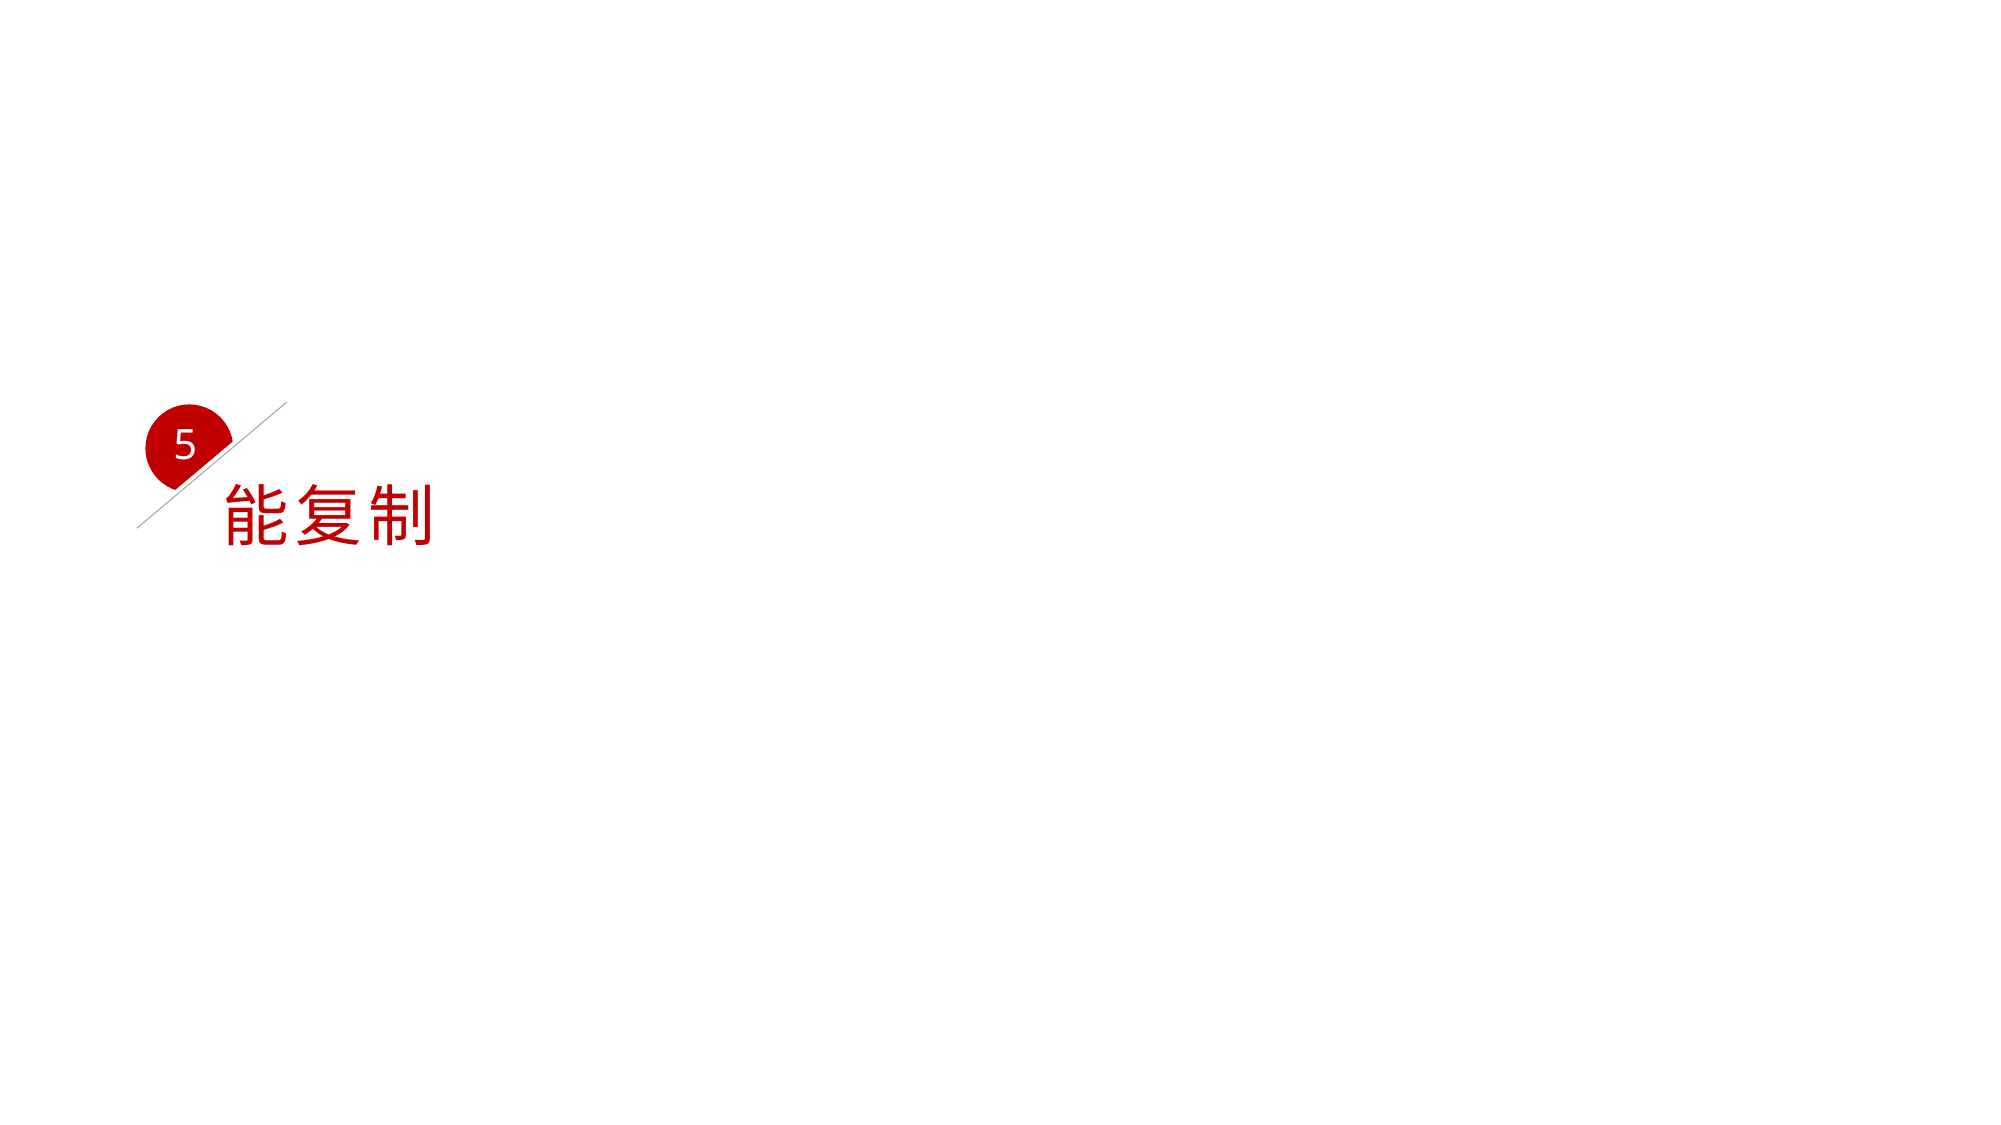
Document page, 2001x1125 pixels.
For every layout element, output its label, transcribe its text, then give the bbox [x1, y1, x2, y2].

text_box 能复制 [207, 466, 1191, 562]
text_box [126, 404, 328, 519]
